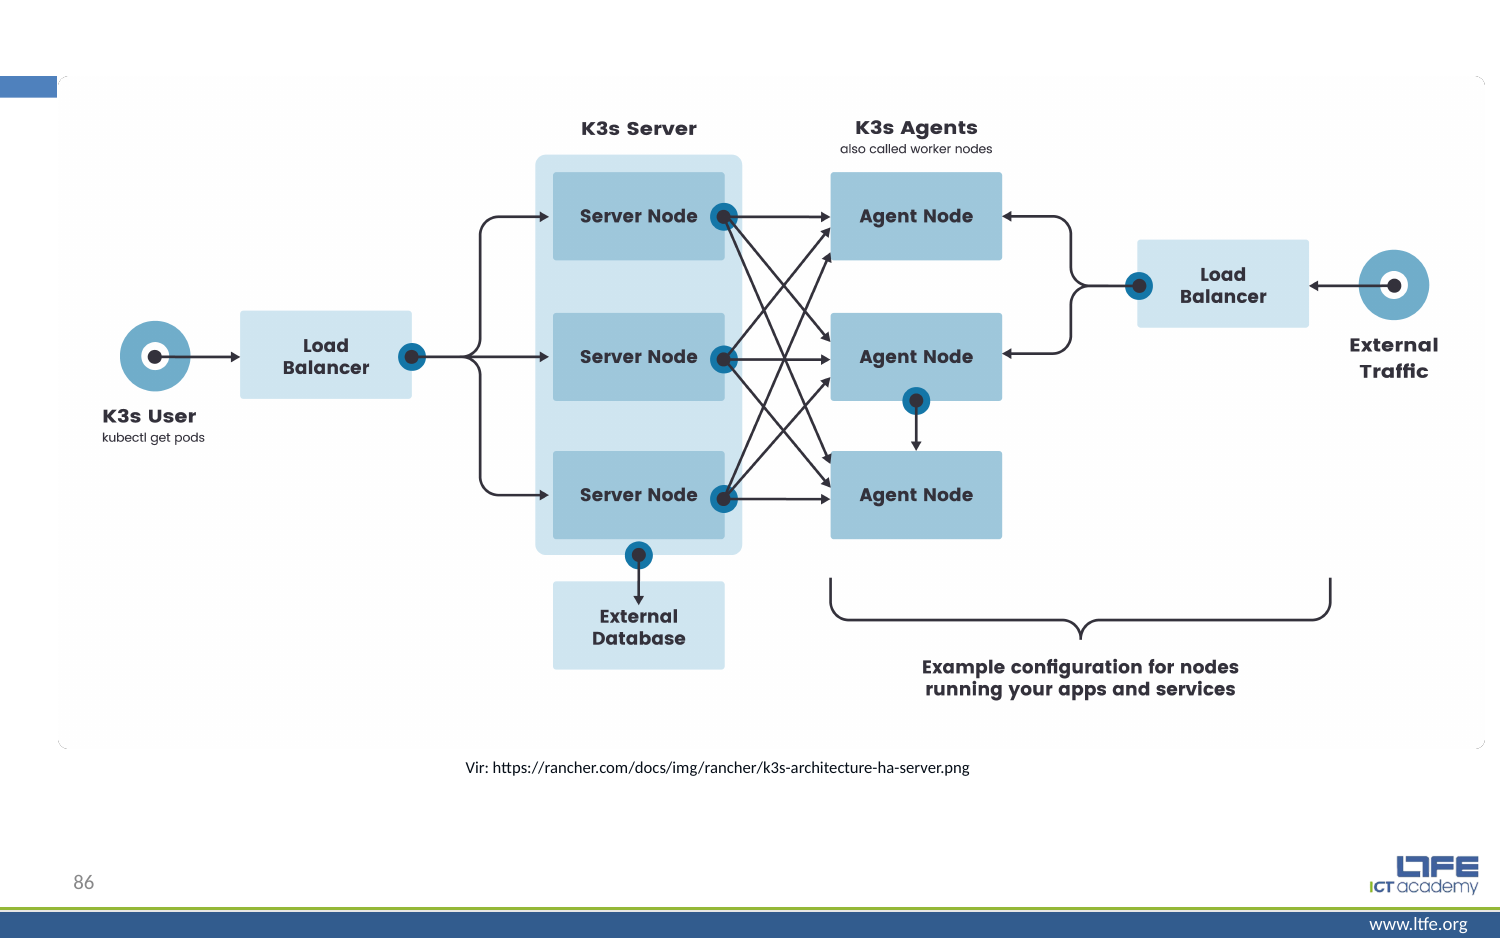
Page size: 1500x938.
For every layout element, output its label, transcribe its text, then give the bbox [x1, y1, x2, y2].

picture [0, 0, 1500, 938]
text_box Vir: https://rancher.com/docs/img/rancher/k3s-architecture-ha-server.png [450, 757, 1485, 785]
slide_number 86 [58, 856, 199, 907]
